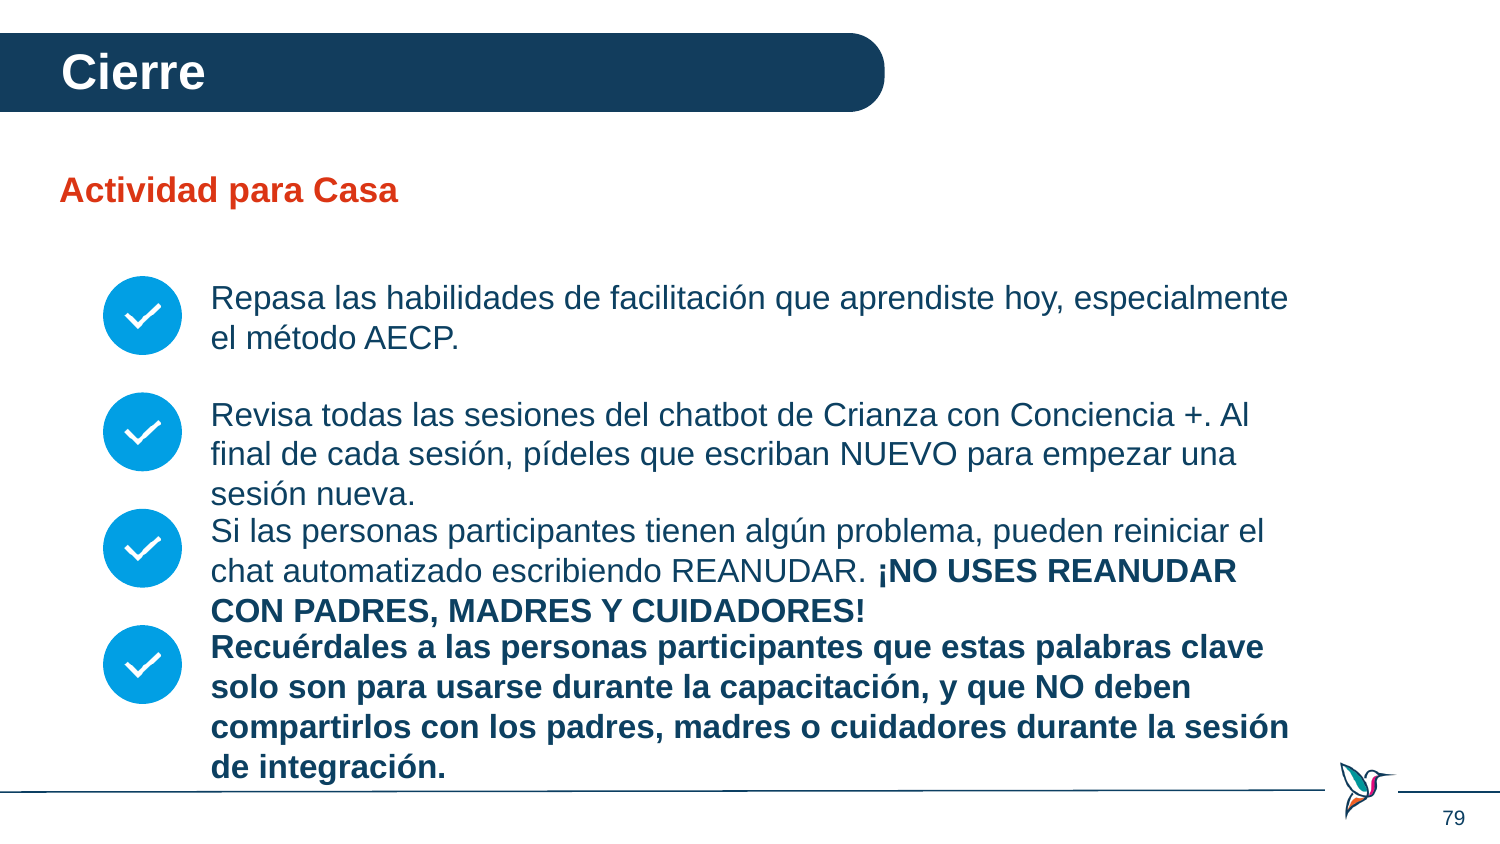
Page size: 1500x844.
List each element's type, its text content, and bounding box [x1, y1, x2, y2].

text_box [102, 624, 183, 705]
picture [1338, 759, 1398, 823]
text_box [102, 508, 183, 588]
text_box Si las personas participantes tienen algún problema, pueden reiniciar el chat automatizado escribiendo REANUDAR. ¡NO USES REANUDAR CON PADRES, MADRES Y CUIDADORES! [195, 501, 1329, 617]
text_box Cierre [46, 32, 1500, 108]
text_box Actividad para Casa [44, 159, 1351, 217]
text_box Repasa las habilidades de facilitación que aprendiste hoy, especialmente el método AECP. [195, 268, 1329, 364]
text_box [0, 33, 866, 112]
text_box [102, 275, 183, 356]
text_box Revisa todas las sesiones del chatbot de Crianza con Conciencia +. Al final de cada sesión, pídeles que escriban NUEVO para empezar una sesión nueva. [195, 385, 1329, 501]
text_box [102, 392, 183, 472]
text_box Recuérdales a las personas participantes que estas palabras clave solo son para usarse durante la capacitación, y que NO deben compartirlos con los padres, madres o cuidadores durante la sesión de integración. [195, 617, 1329, 793]
